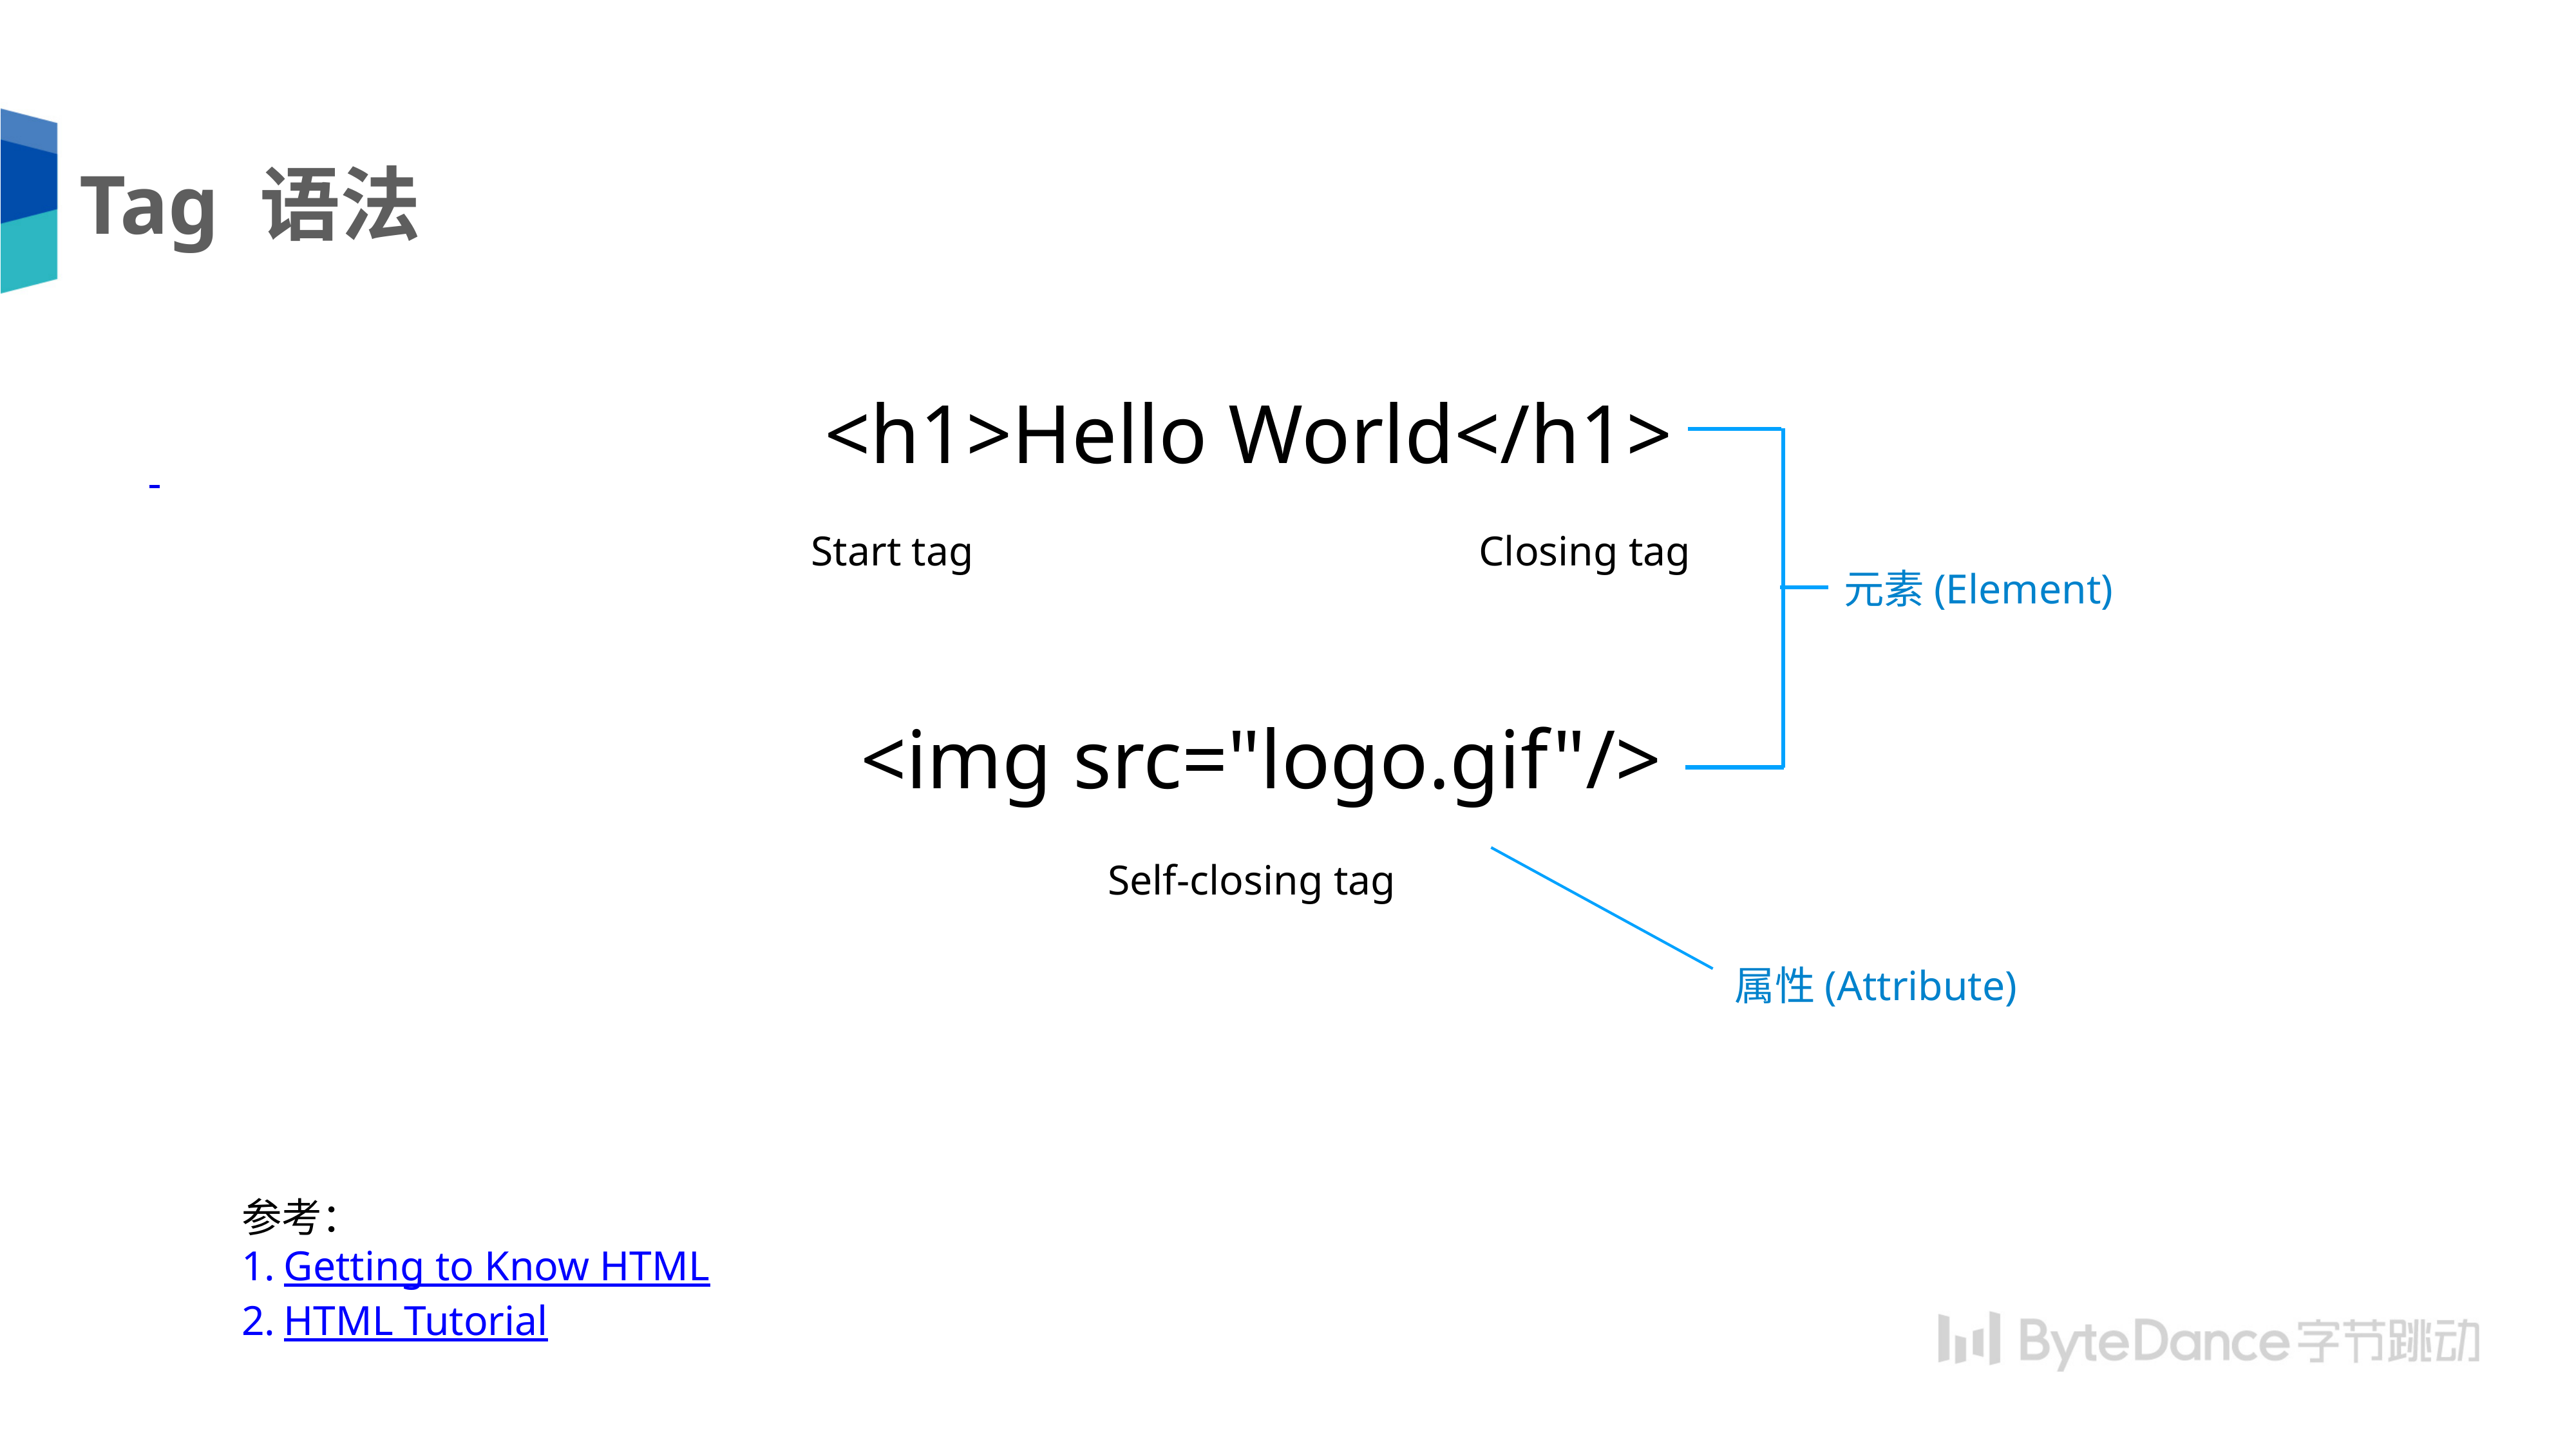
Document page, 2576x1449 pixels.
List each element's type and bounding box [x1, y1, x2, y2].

text_box [1685, 428, 1828, 768]
picture [1, 0, 2575, 1449]
